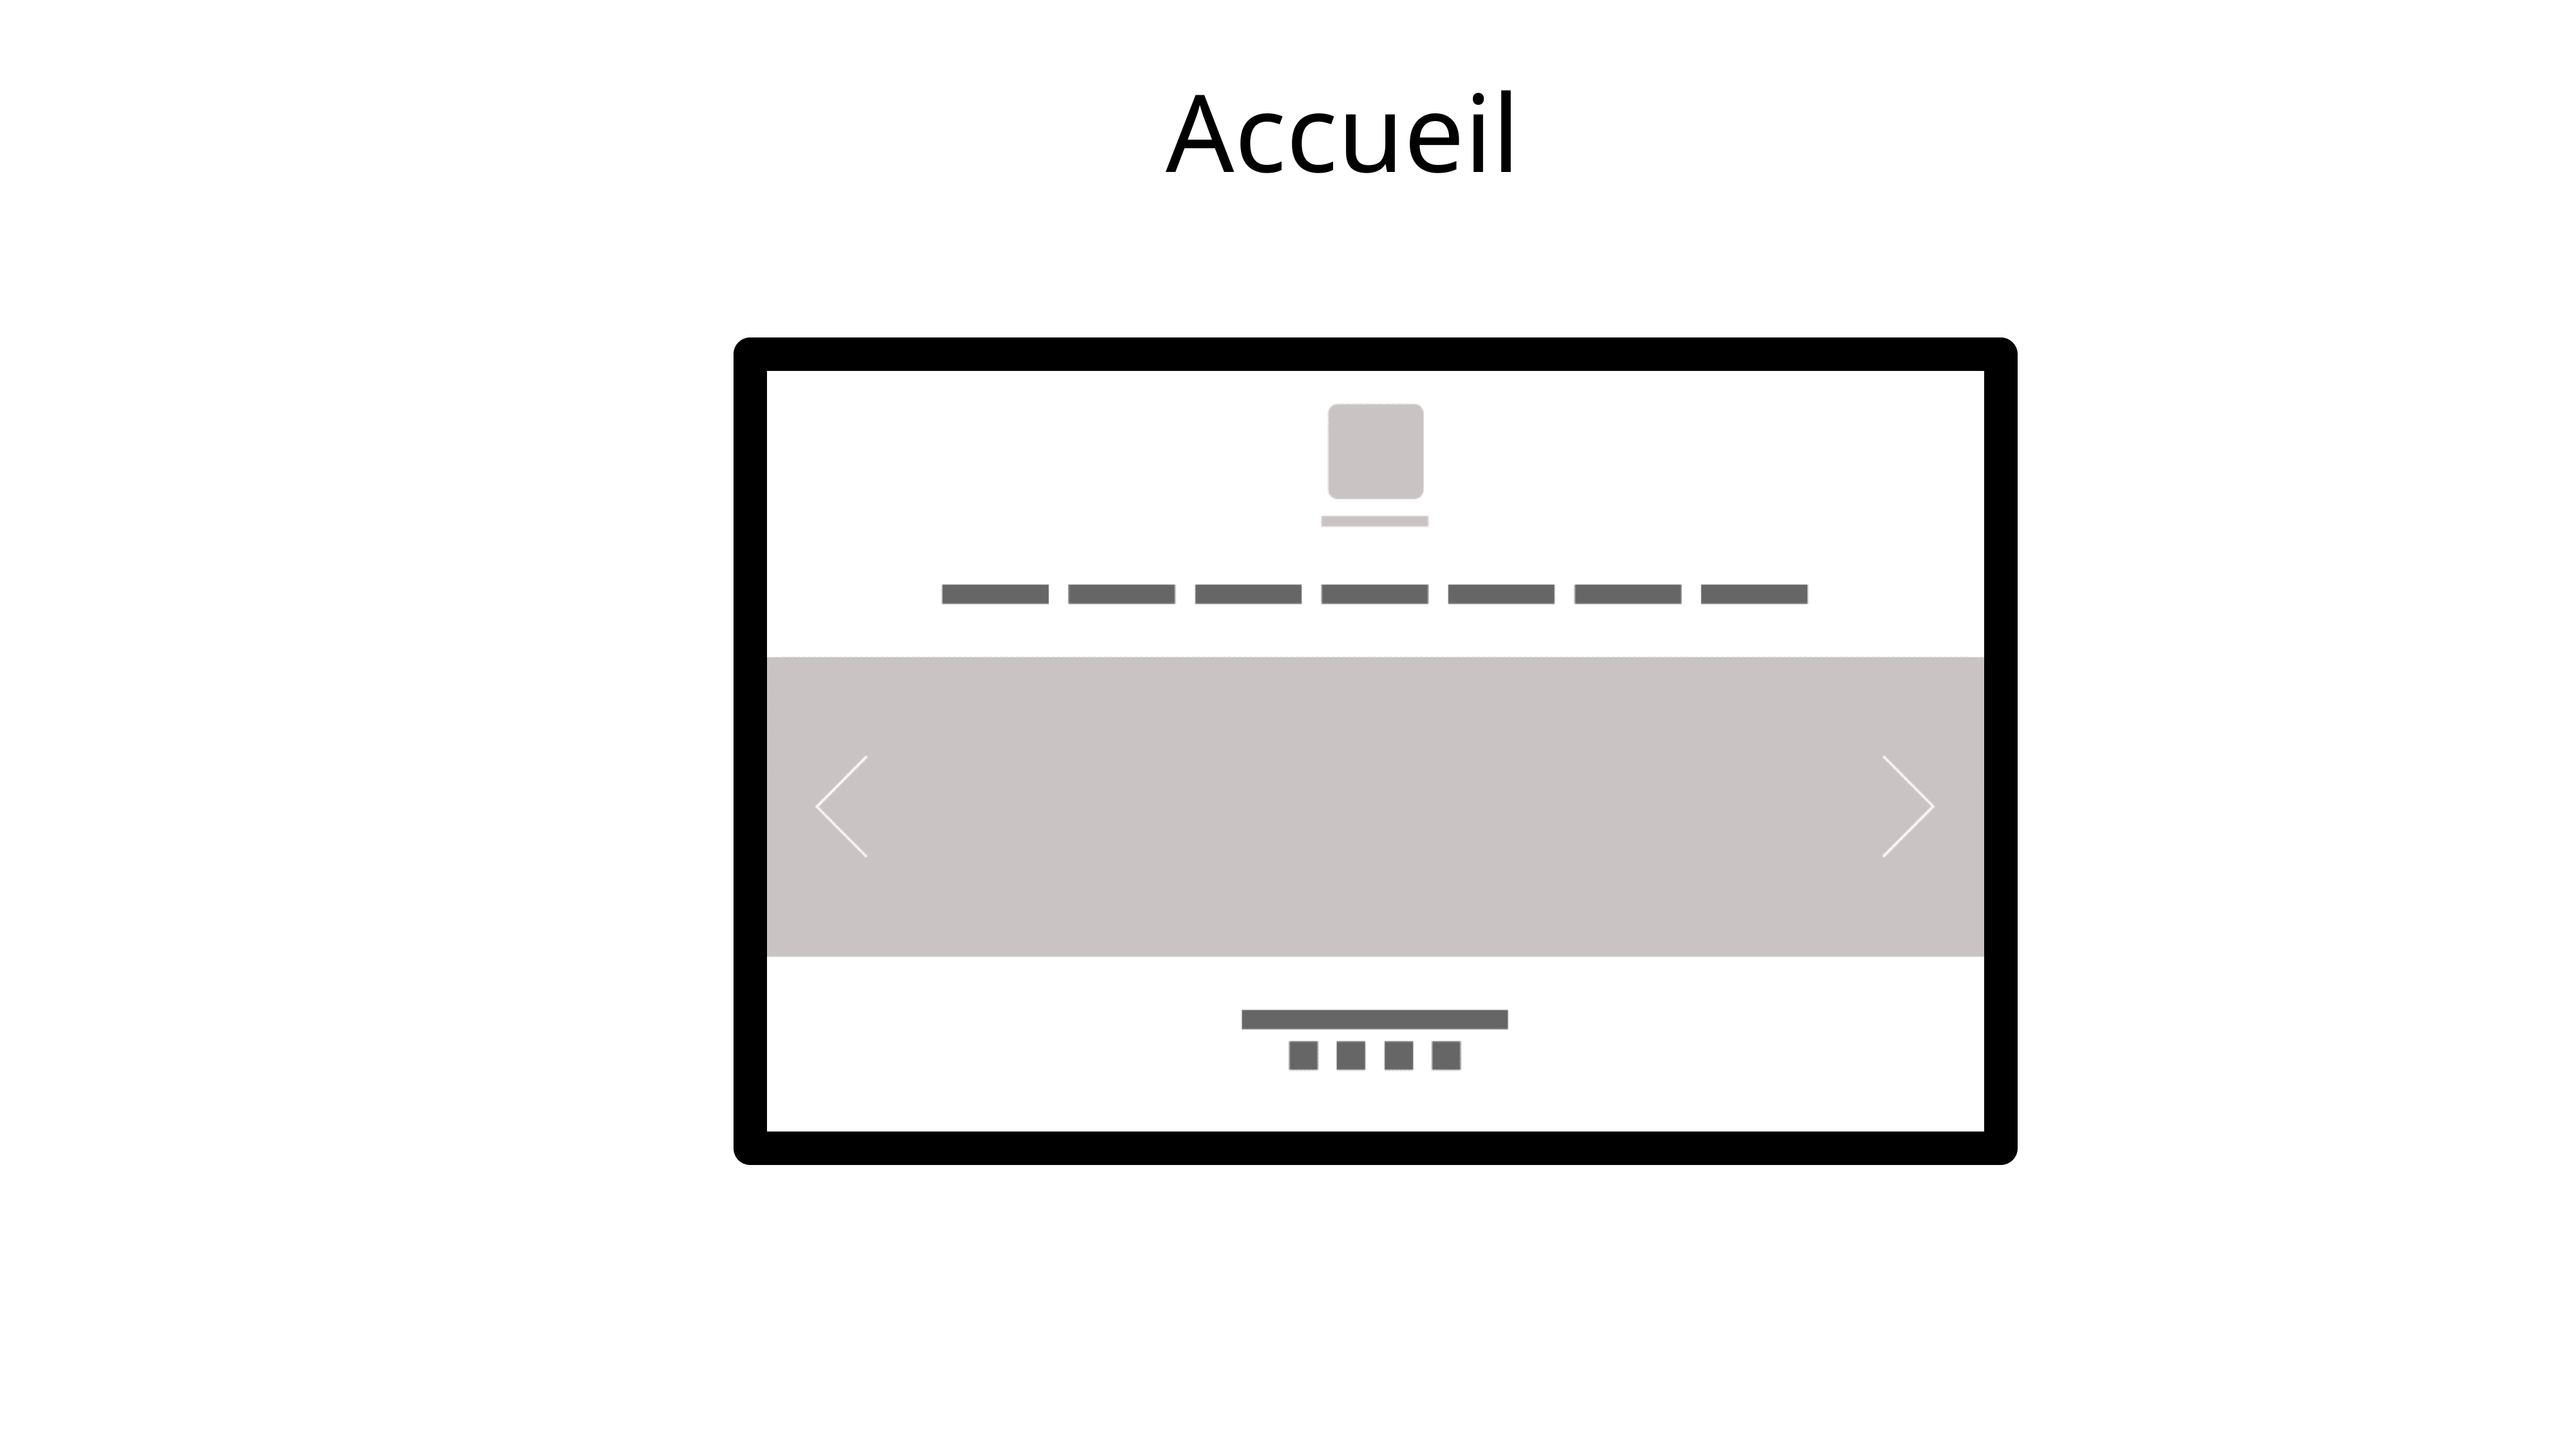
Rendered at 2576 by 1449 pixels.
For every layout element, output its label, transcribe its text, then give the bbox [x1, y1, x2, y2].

text_box Accueil [819, 57, 1868, 202]
picture [766, 370, 1984, 1132]
